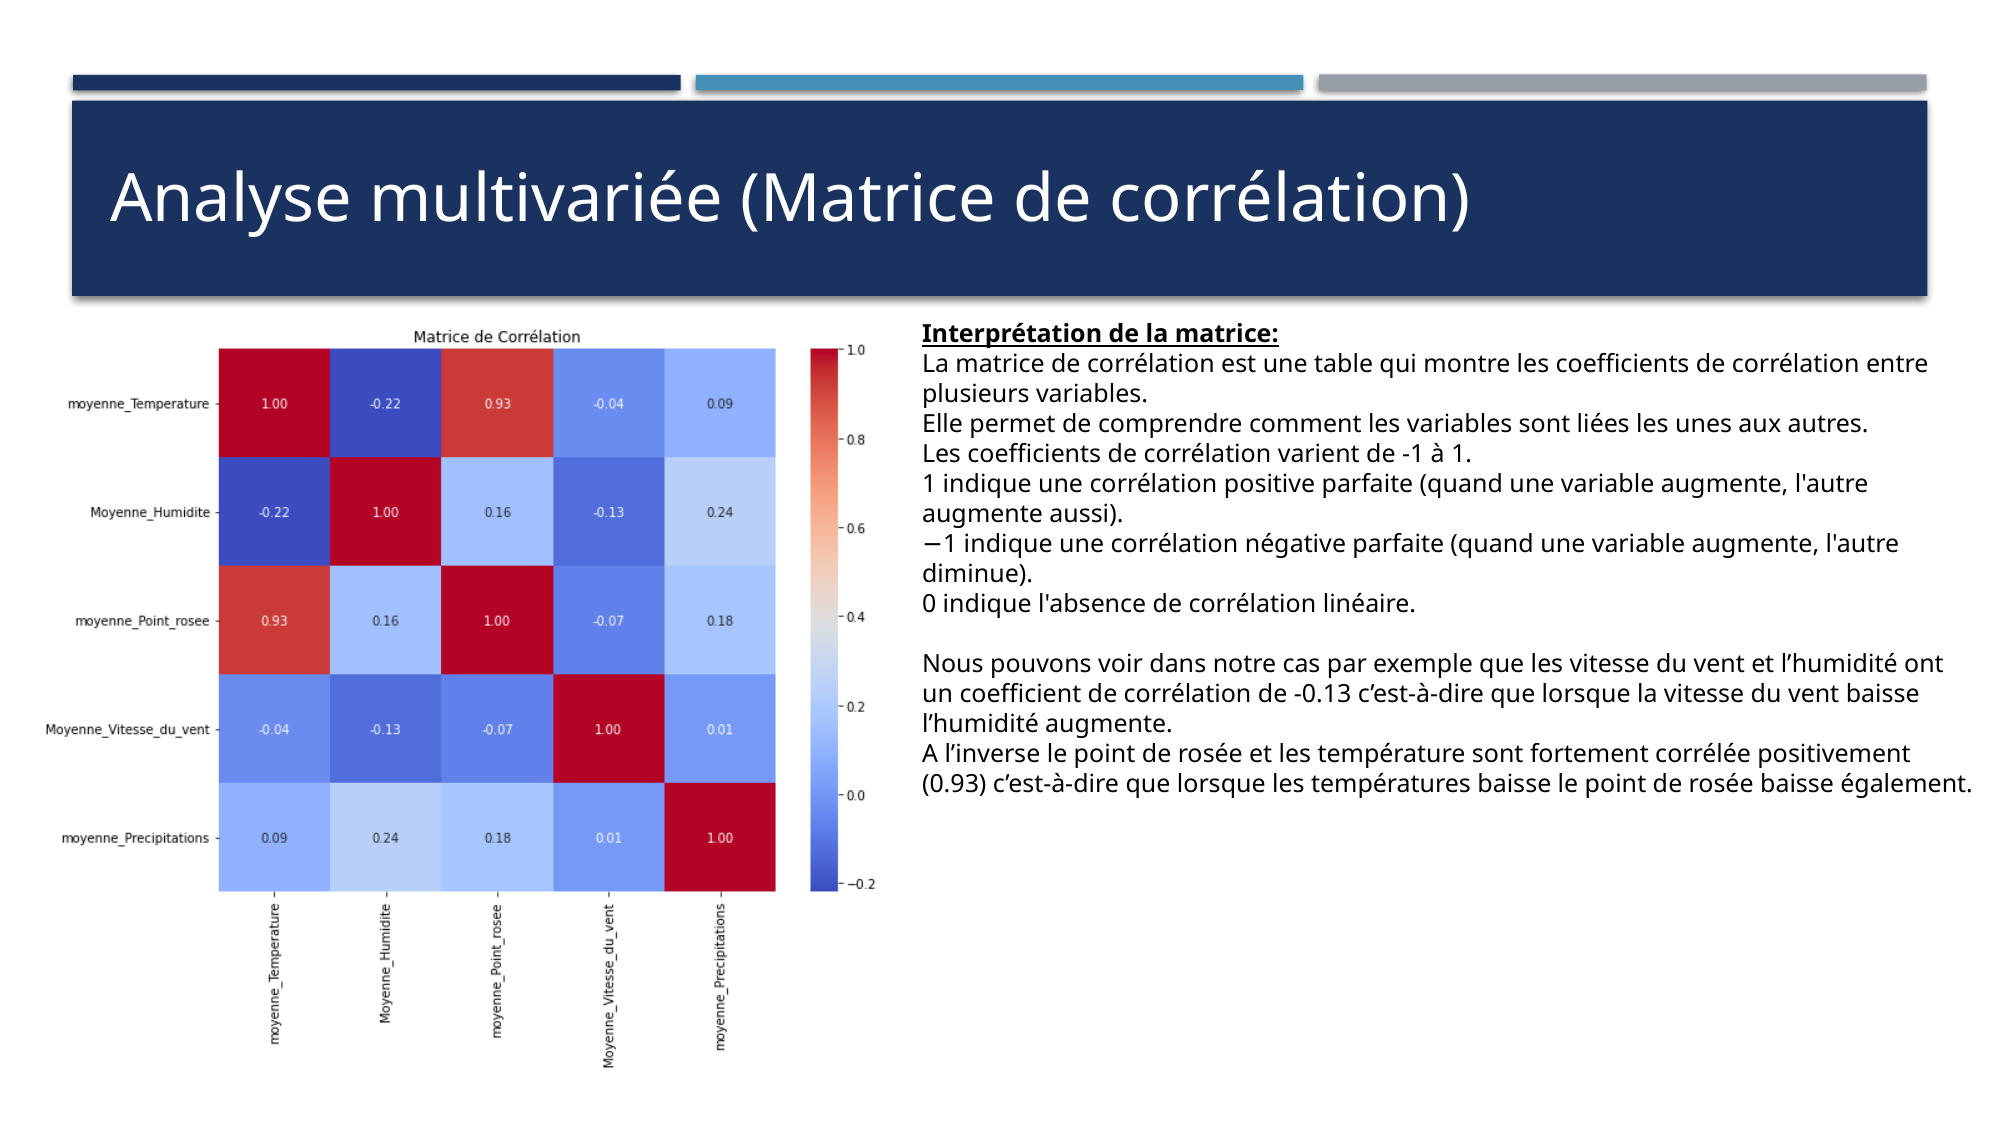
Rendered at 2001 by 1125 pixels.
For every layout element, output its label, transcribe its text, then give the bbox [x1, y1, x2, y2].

text_box Interprétation de la matrice: La matrice de corrélation est une table qui montre les coefficients de corrélation entre plusieurs variables. Elle permet de comprendre comment les variables sont liées les unes aux autres. Les coefficients de corrélation varient de -1 à 1. 1 indique une corrélation positive parfaite (quand une variable augmente, l'autre augmente aussi). −1 indique une corrélation négative parfaite (quand une variable augmente, l'autre diminue). 0 indique l'absence de corrélation linéaire. Nous pouvons voir dans notre cas par exemple que les vitesse du vent et l’humidité ont un coefficient de corrélation de -0.13 c’est-à-dire que lorsque la vitesse du vent baisse l’humidité augmente. A l’inverse le point de rosée et les température sont fortement corrélée positivement (0.93) c’est-à-dire que lorsque les températures baisse le point de rosée baisse également. [910, 310, 1991, 835]
text_box Analyse multivariée (Matrice de corrélation) [95, 147, 1792, 242]
picture [43, 309, 908, 1080]
